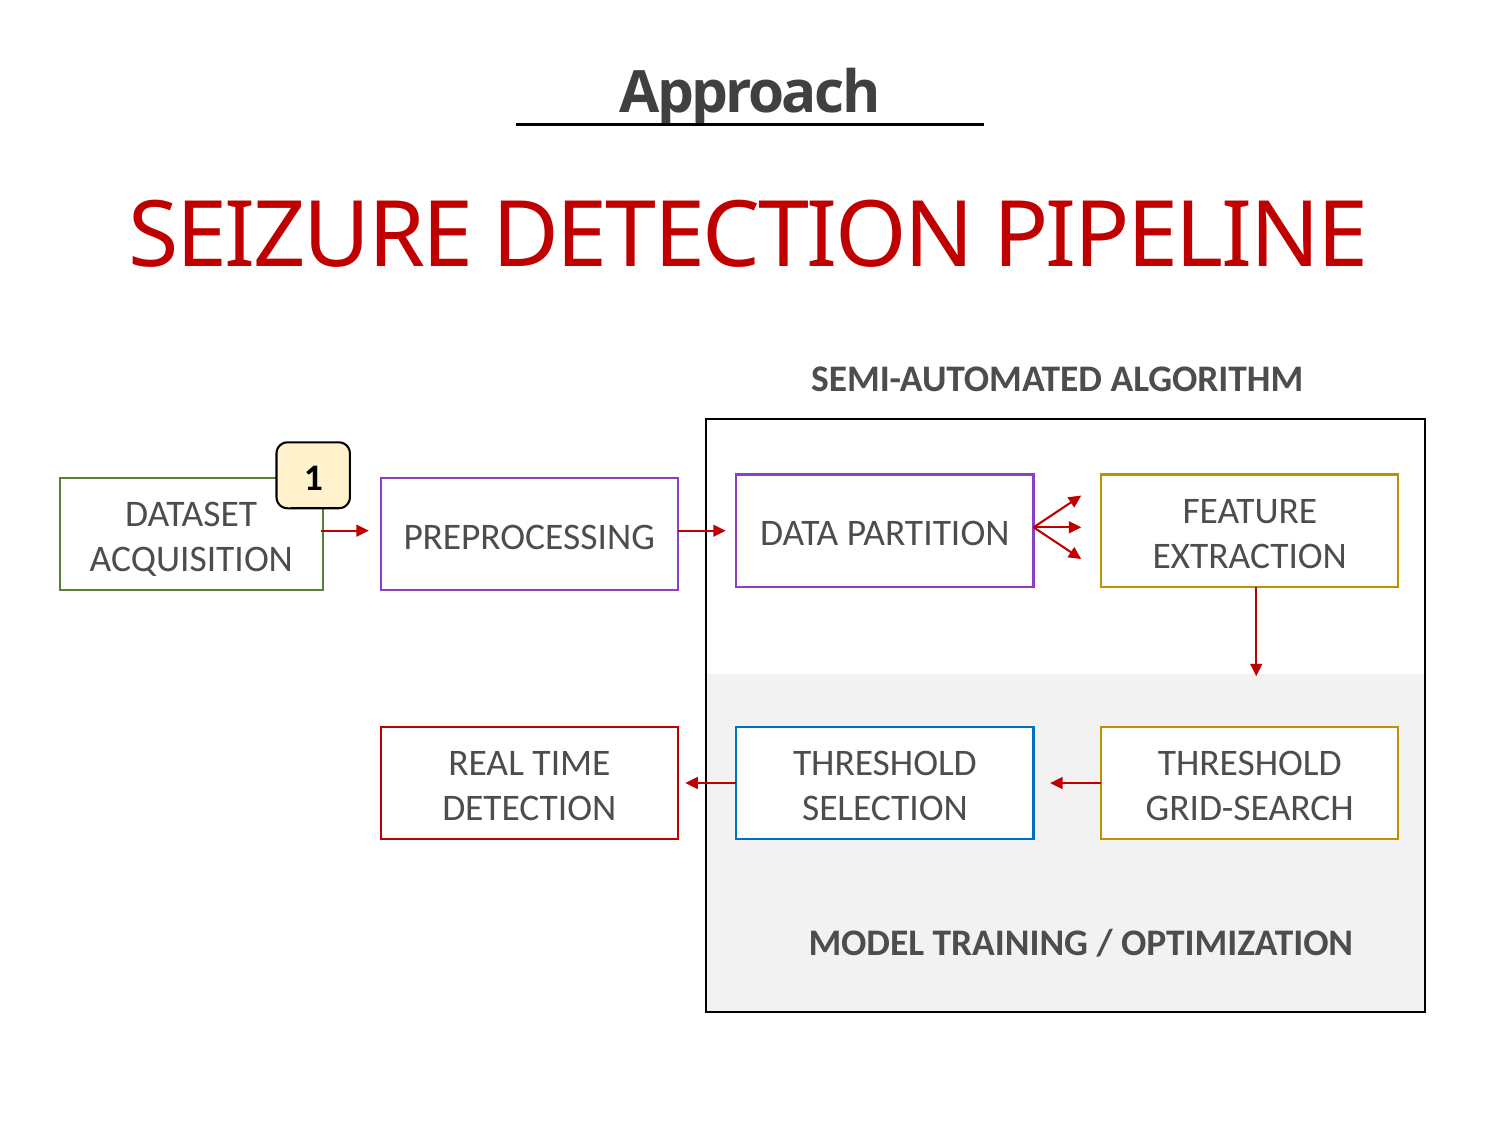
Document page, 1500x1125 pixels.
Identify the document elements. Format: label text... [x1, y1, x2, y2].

text_box DATASET ACQUISITION [59, 477, 324, 591]
text_box PREPROCESSING [380, 477, 679, 591]
text_box REAL TIME DETECTION [380, 726, 679, 840]
text_box SEIZURE DETECTION PIPELINE [0, 112, 1499, 293]
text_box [1033, 495, 1082, 528]
text_box [705, 418, 1426, 1013]
text_box SEMI-AUTOMATED ALGORITHM [733, 346, 1382, 407]
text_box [1033, 528, 1082, 560]
text_box Approach [516, 29, 984, 113]
text_box 1 [275, 441, 351, 510]
